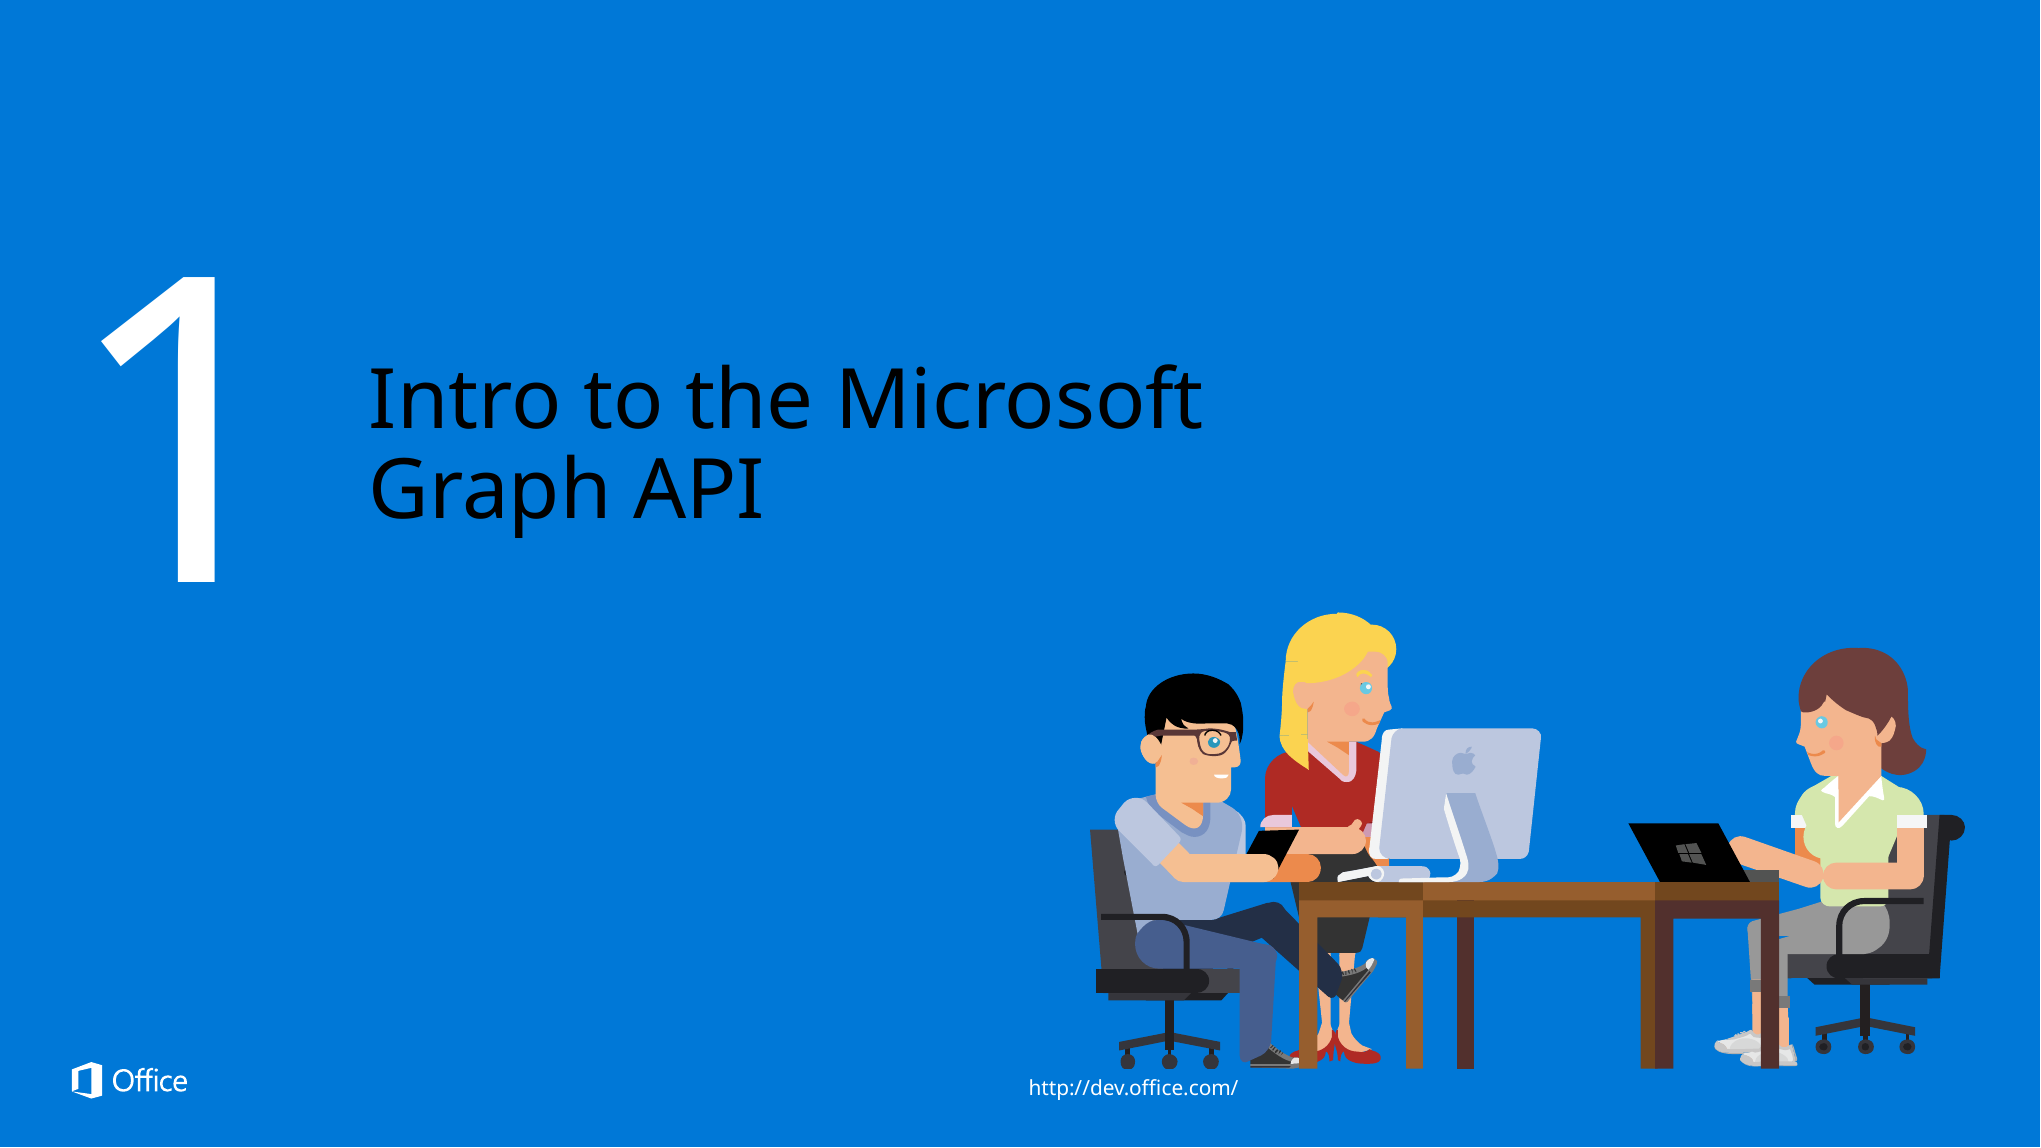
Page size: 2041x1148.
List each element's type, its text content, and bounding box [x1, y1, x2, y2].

list Intro to the Microsoft Graph API [346, 340, 1320, 553]
list 1 [39, 198, 346, 695]
